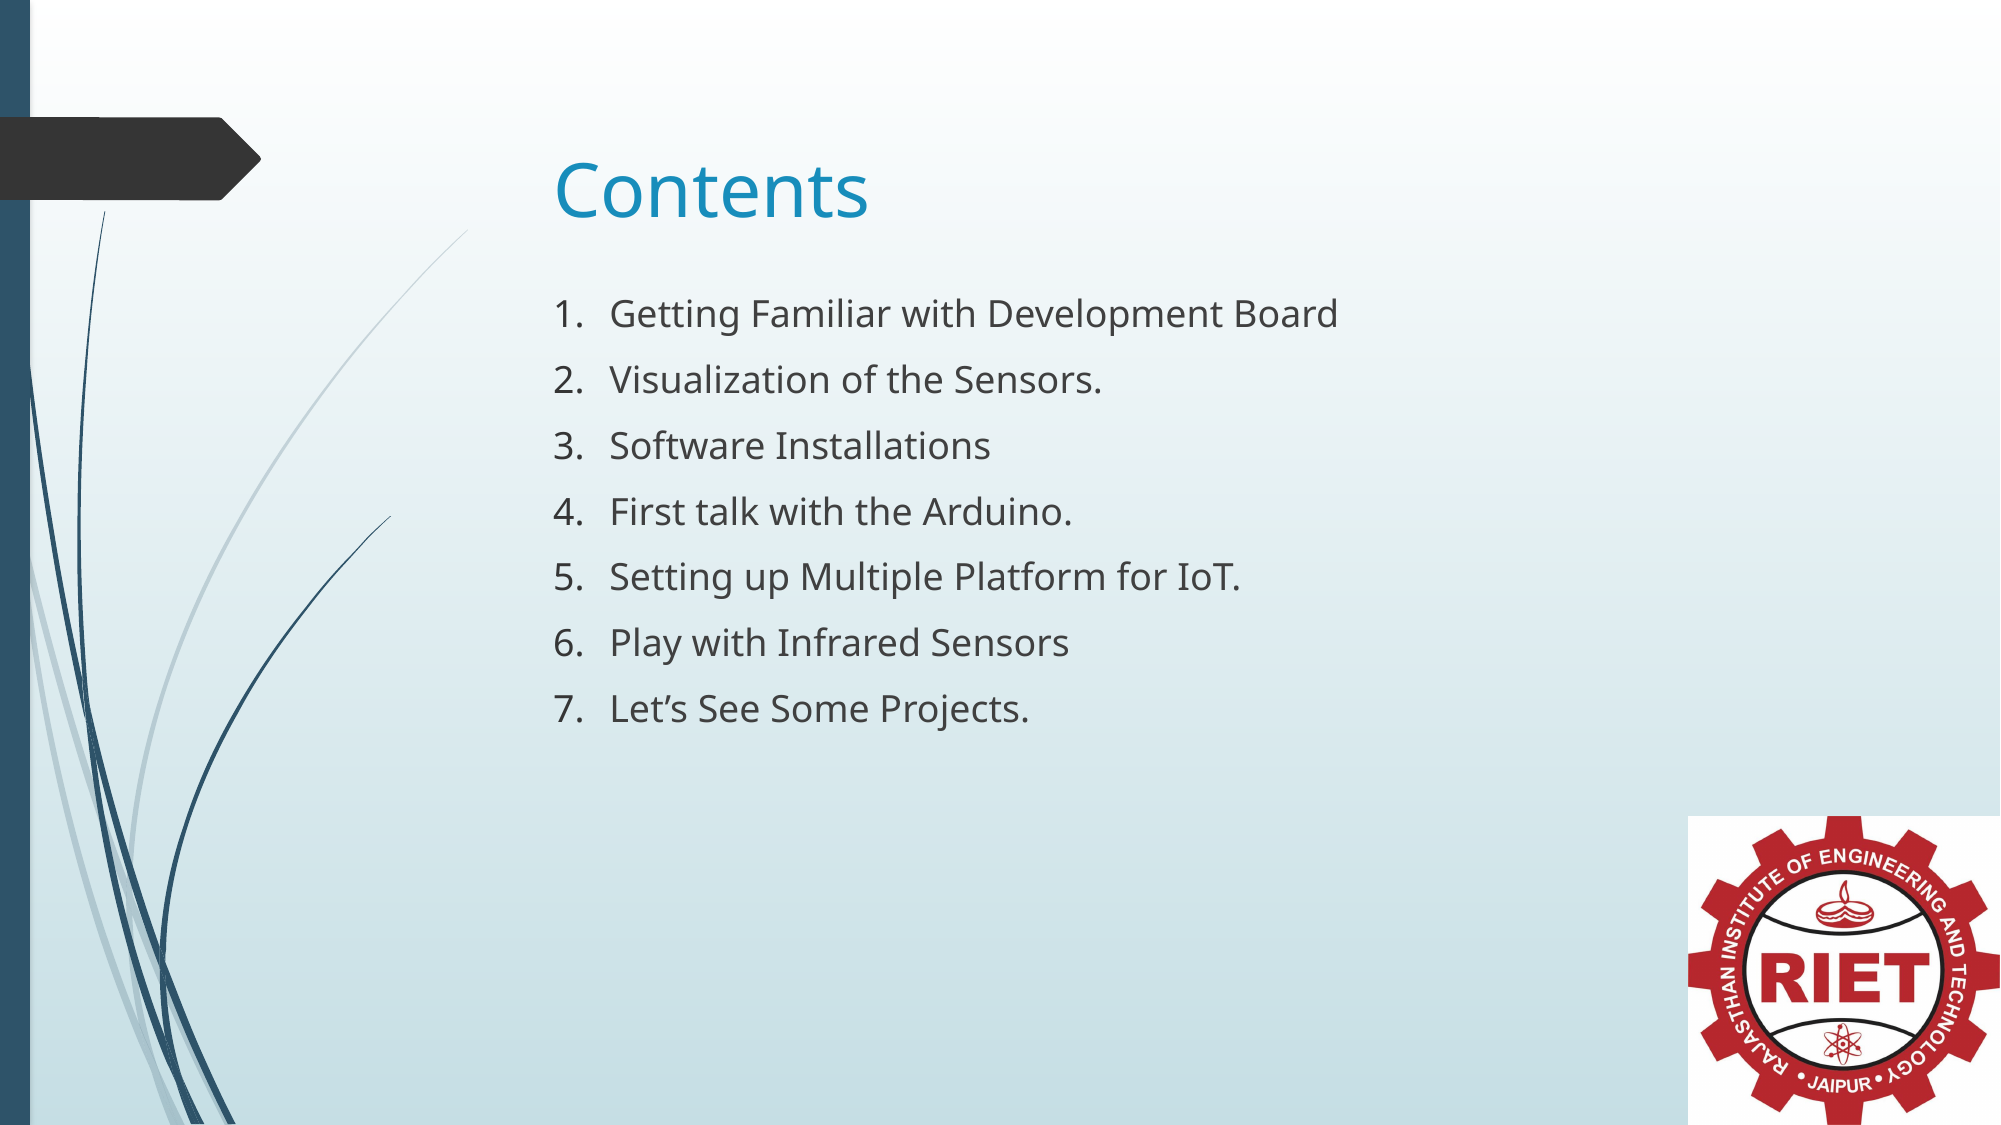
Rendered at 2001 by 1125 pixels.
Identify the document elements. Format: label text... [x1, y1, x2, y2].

title Contents [538, 135, 911, 260]
picture [1688, 816, 2000, 1125]
list Getting Familiar with Development Board Visualization of the Sensors. Software Installations First talk with the Arduino. Setting up Multiple Platform for IoT. Play with Infrared Sensors Let’s See Some Projects. [538, 282, 2000, 888]
